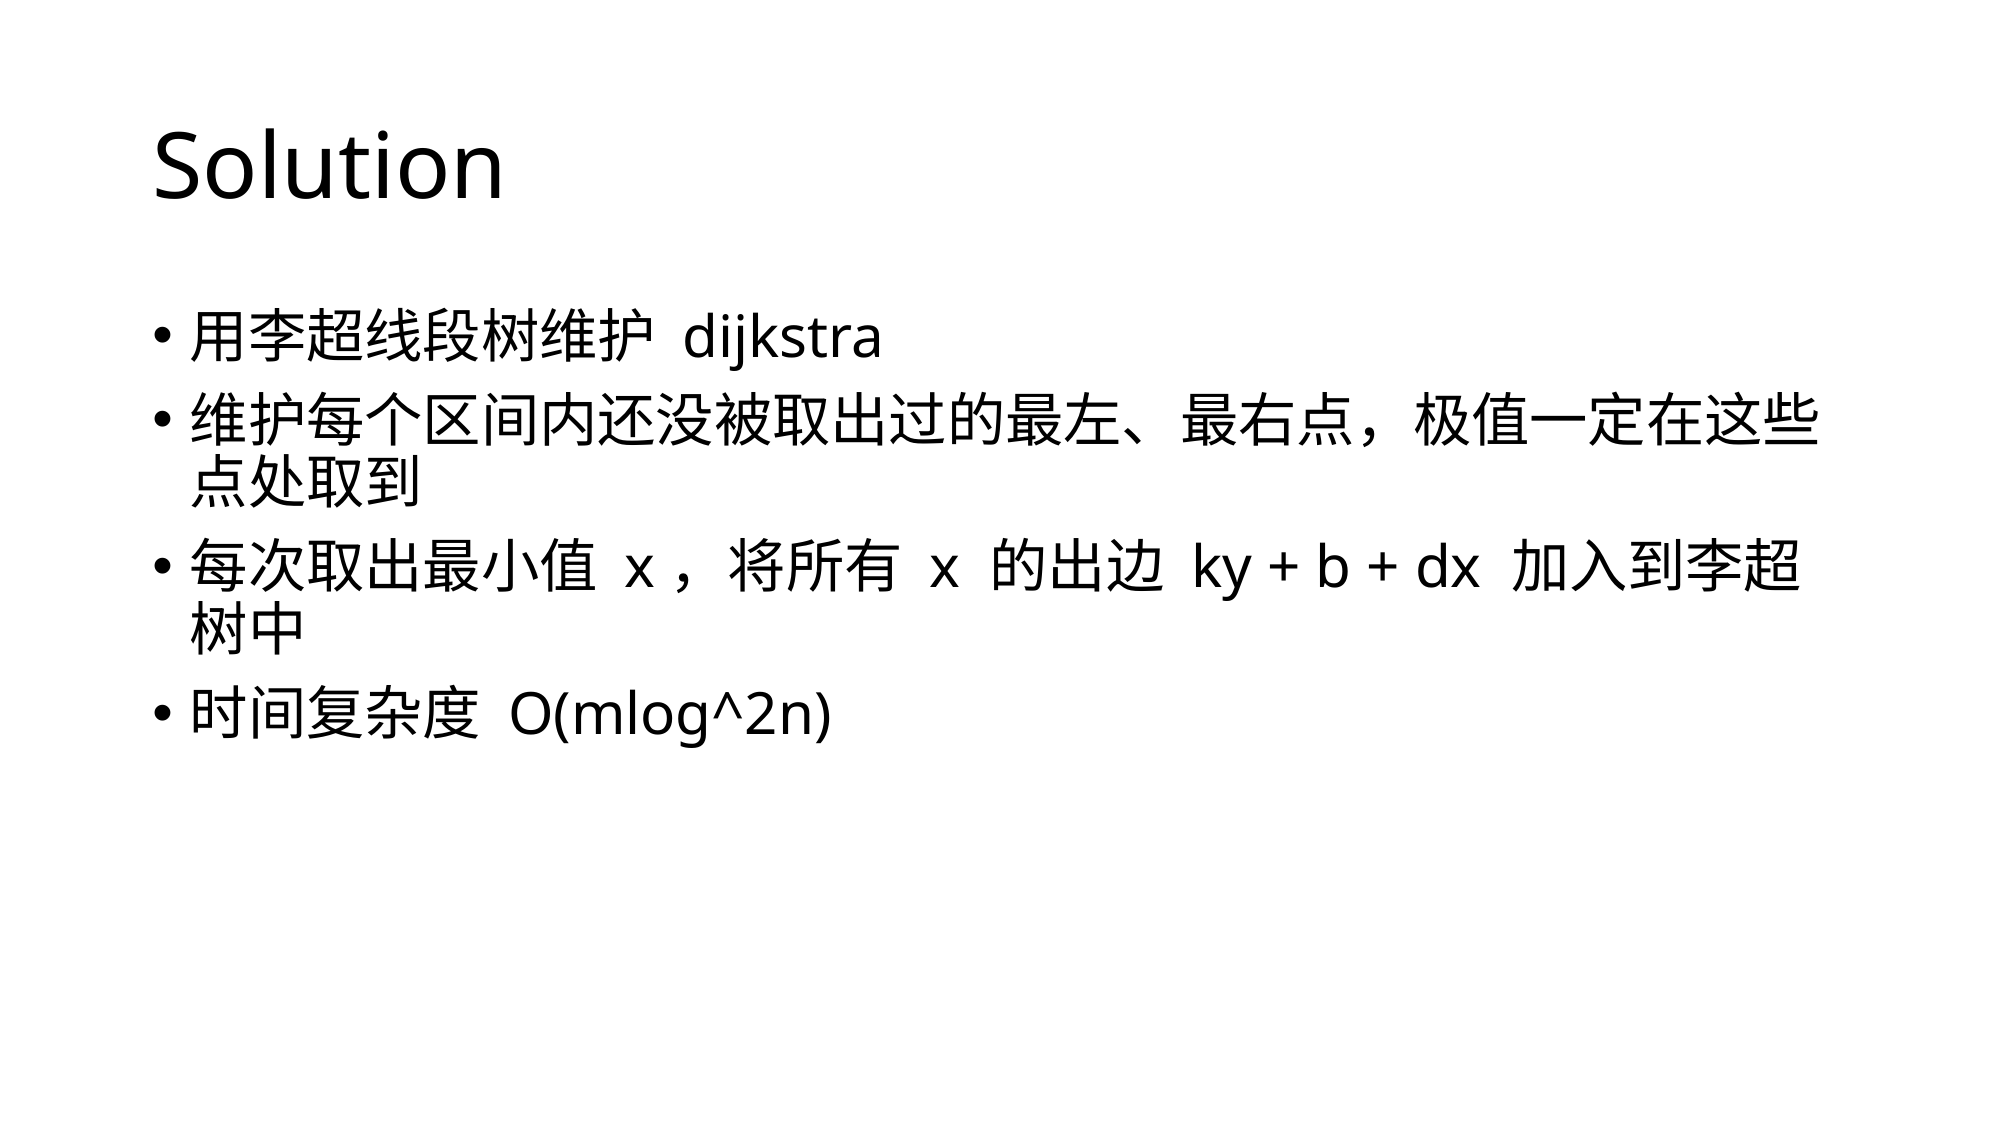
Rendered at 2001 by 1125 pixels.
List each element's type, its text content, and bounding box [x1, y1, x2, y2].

list 用李超线段树维护 dijkstra 维护每个区间内还没被取出过的最左、最右点，极值一定在这些点处取到 每次取出最小值 x，将所有 x 的出边 ky + b + dx 加入到李超树中 时间复杂度 O(mlog^2n) [137, 299, 1863, 1014]
title Solution [137, 59, 1863, 278]
